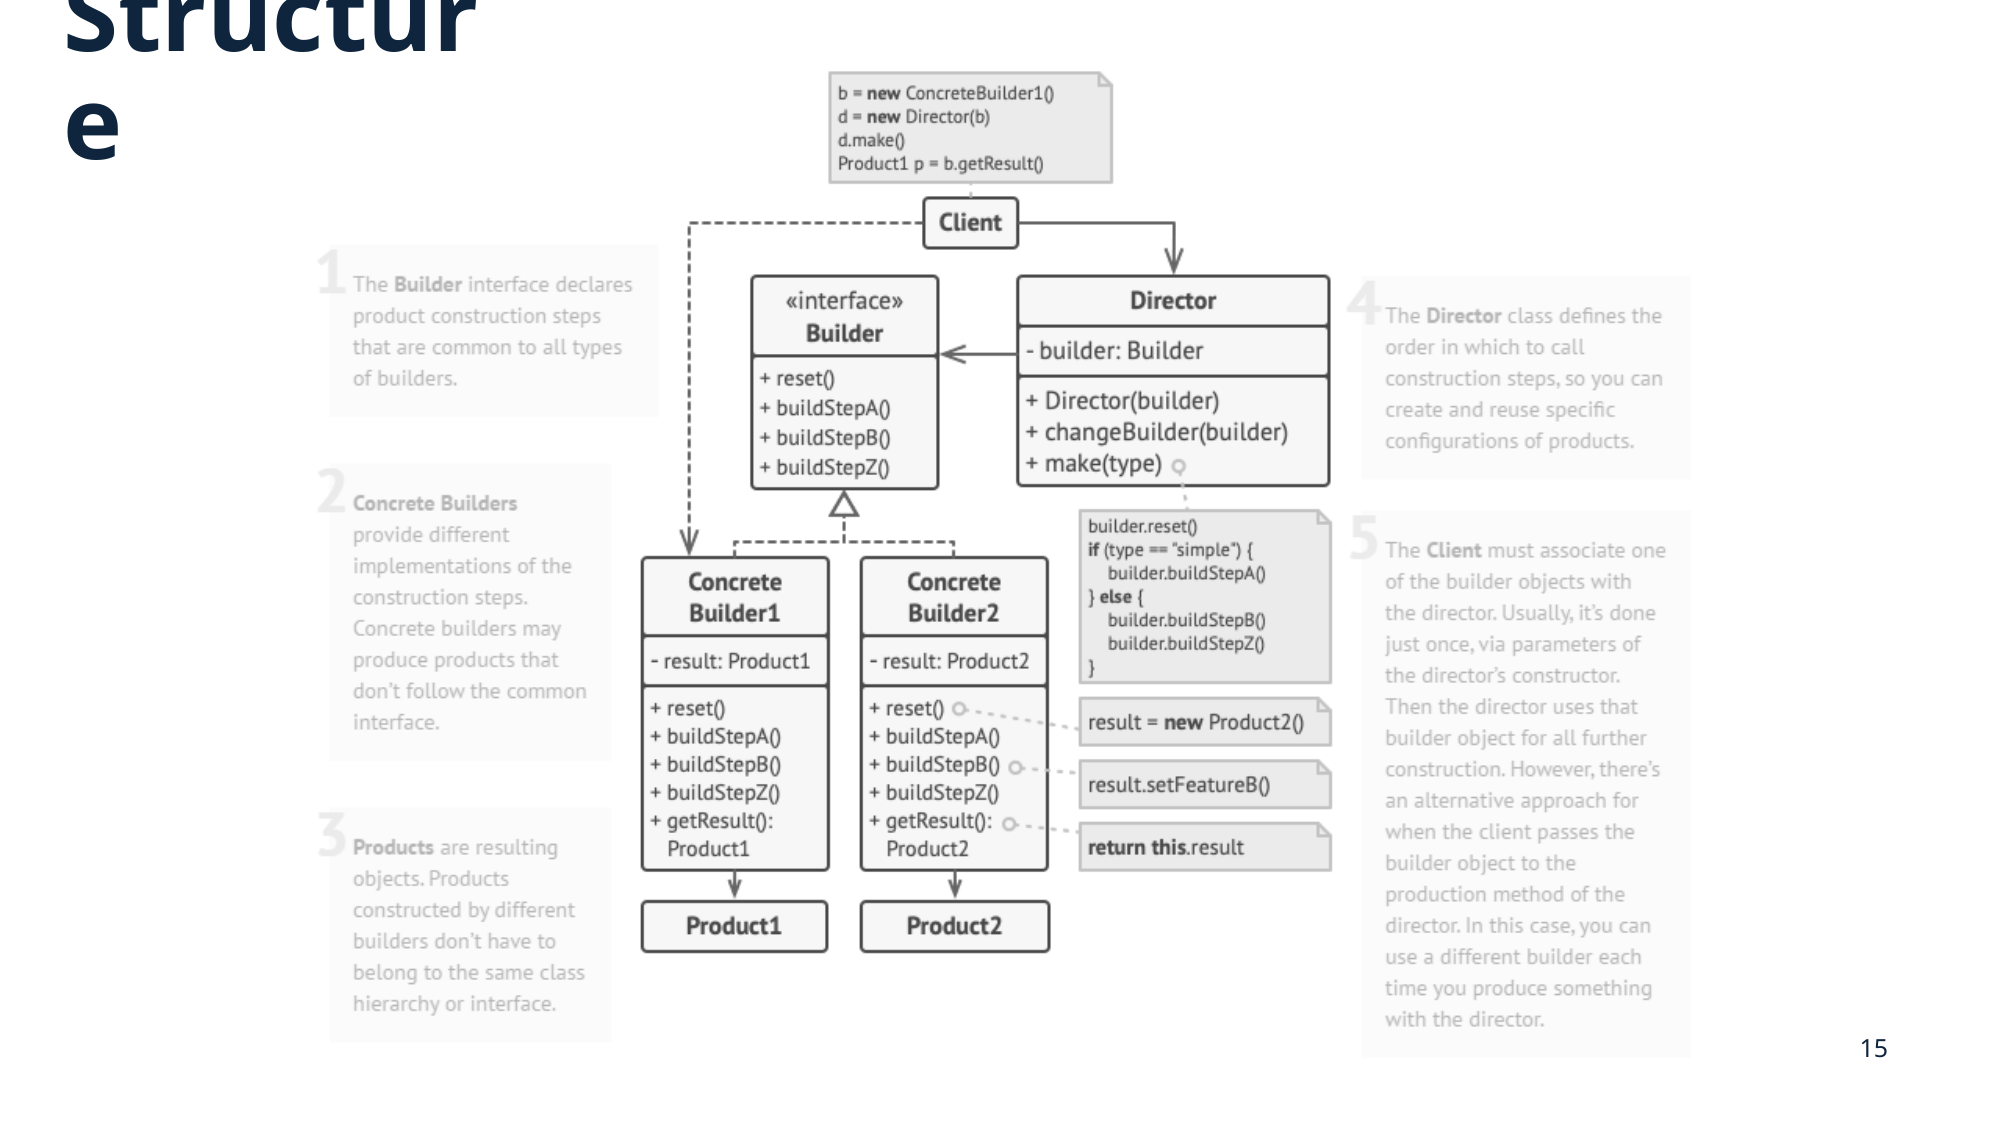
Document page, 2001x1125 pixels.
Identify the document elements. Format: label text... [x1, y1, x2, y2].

slide_number 15 [1836, 1020, 1912, 1080]
title Structure [48, 35, 497, 111]
picture [250, 45, 1750, 1080]
